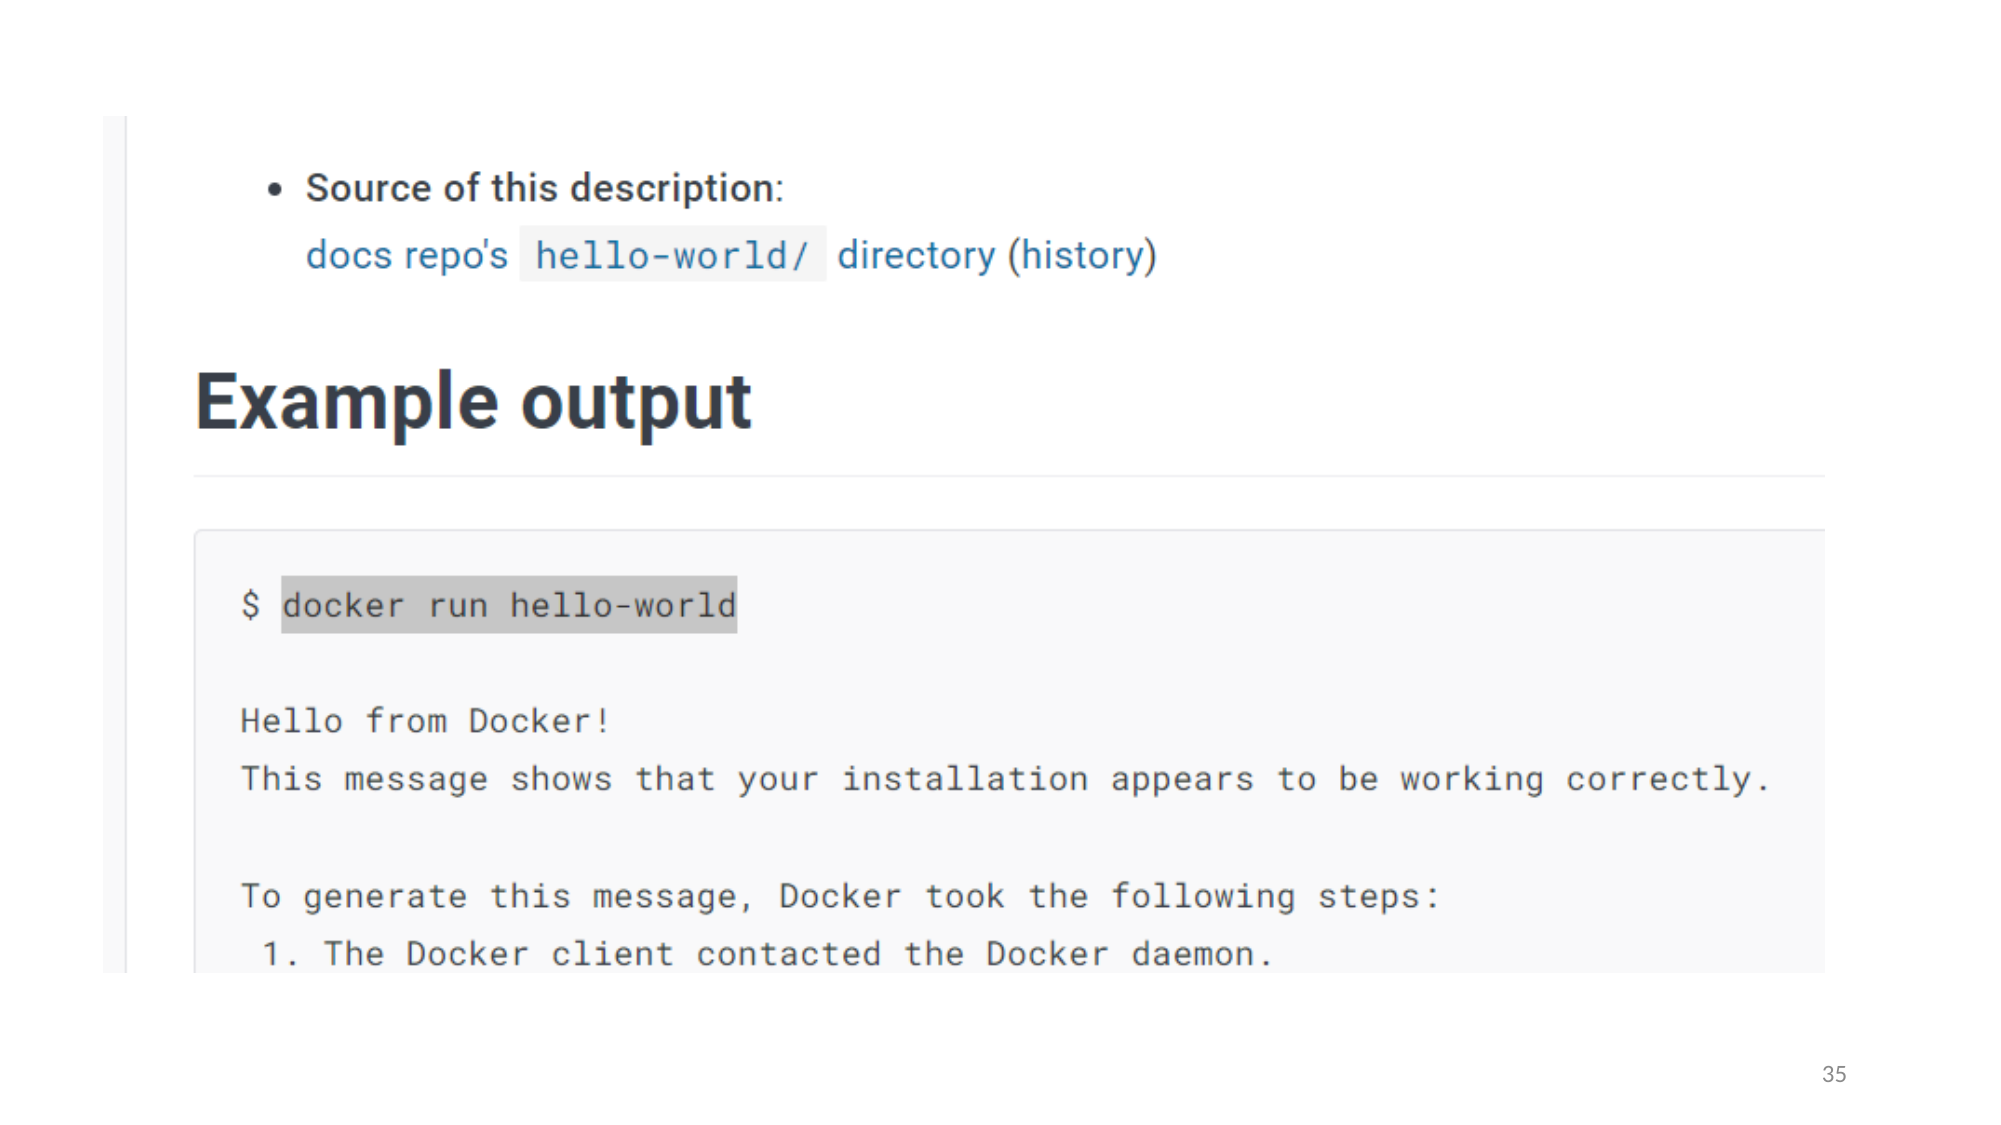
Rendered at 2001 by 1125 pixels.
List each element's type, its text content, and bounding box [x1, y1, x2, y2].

picture [103, 116, 1825, 973]
slide_number 35 [1412, 1042, 1863, 1103]
